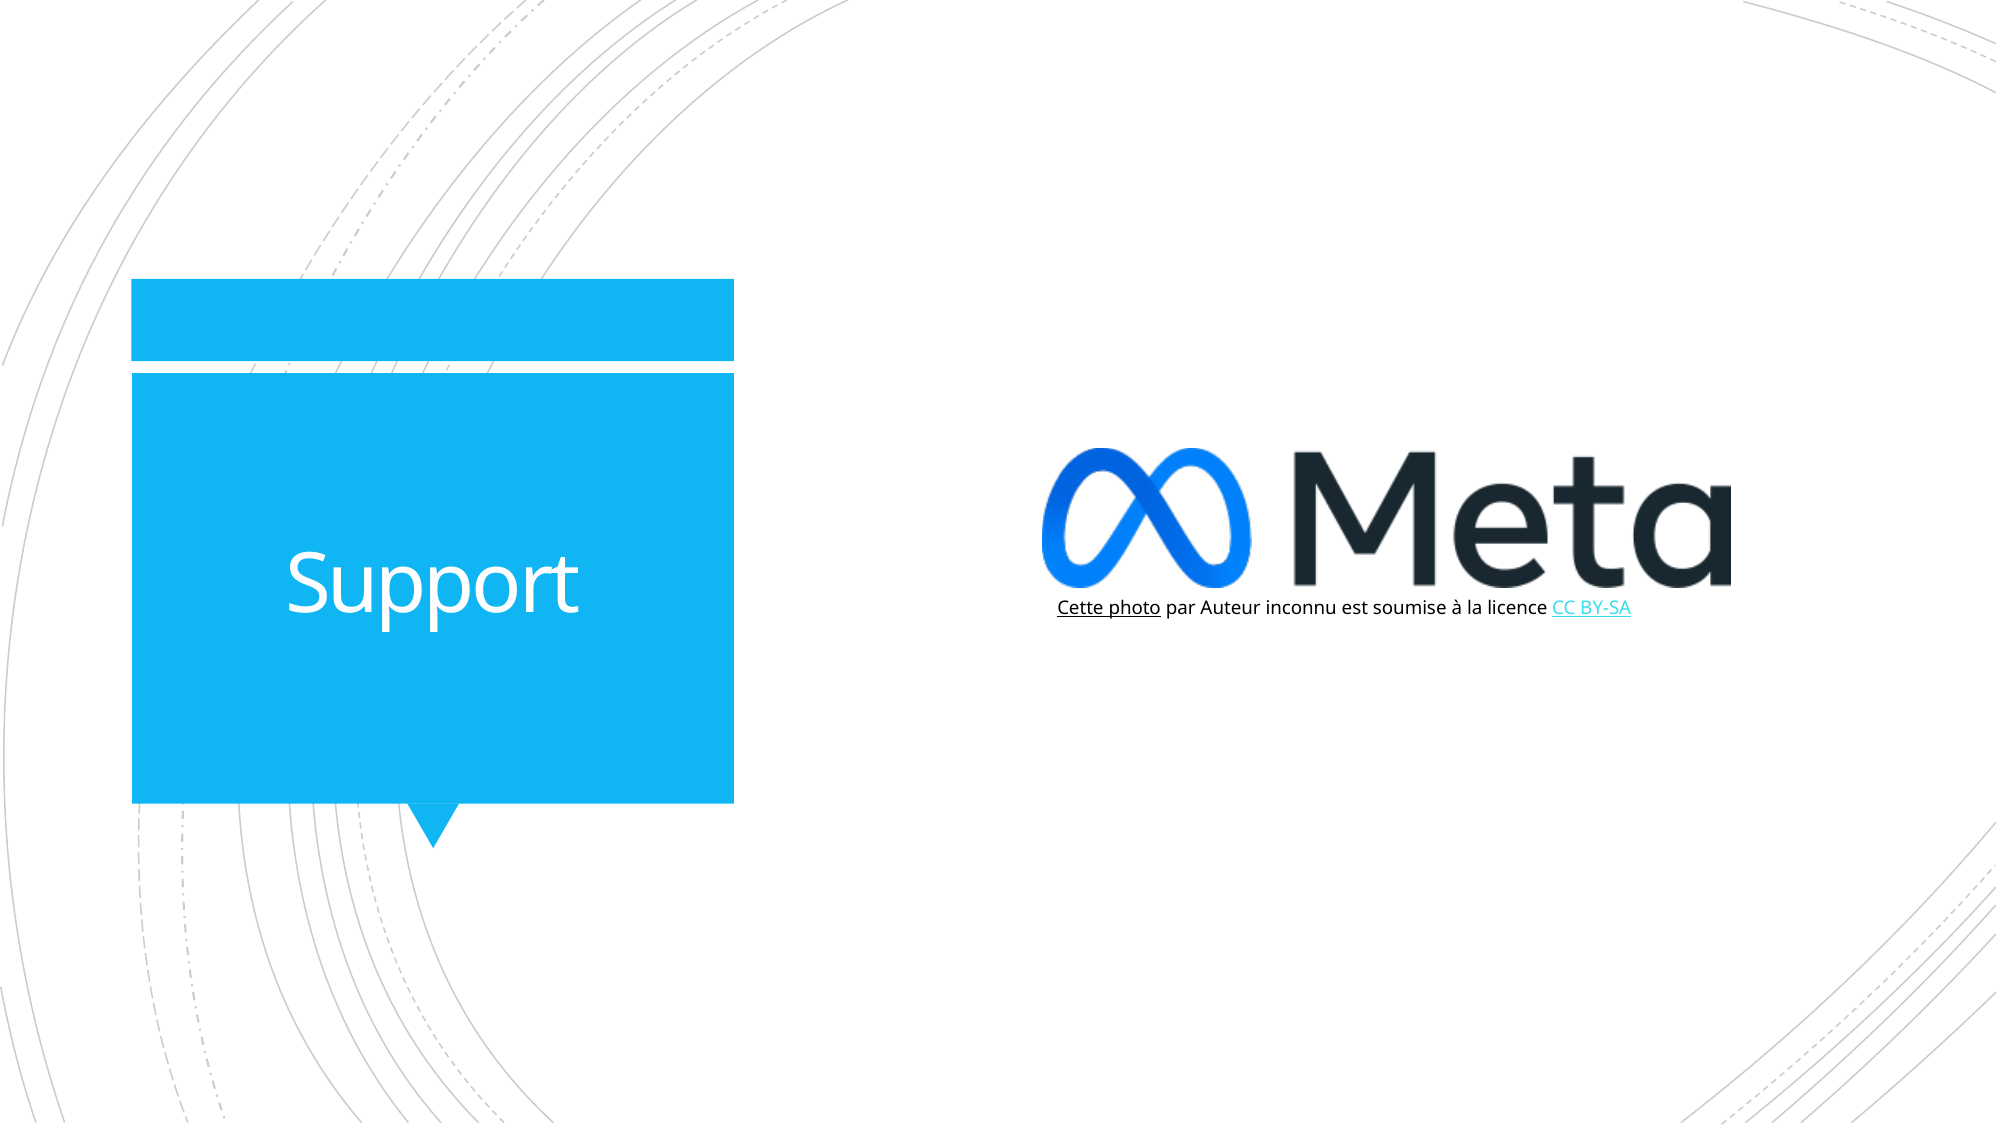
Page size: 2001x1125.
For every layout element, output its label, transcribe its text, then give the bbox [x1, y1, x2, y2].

text_box Cette photo par Auteur inconnu est soumise à la licence CC BY-SA [1042, 589, 1731, 629]
picture [1042, 448, 1731, 589]
title Support [145, 385, 721, 789]
